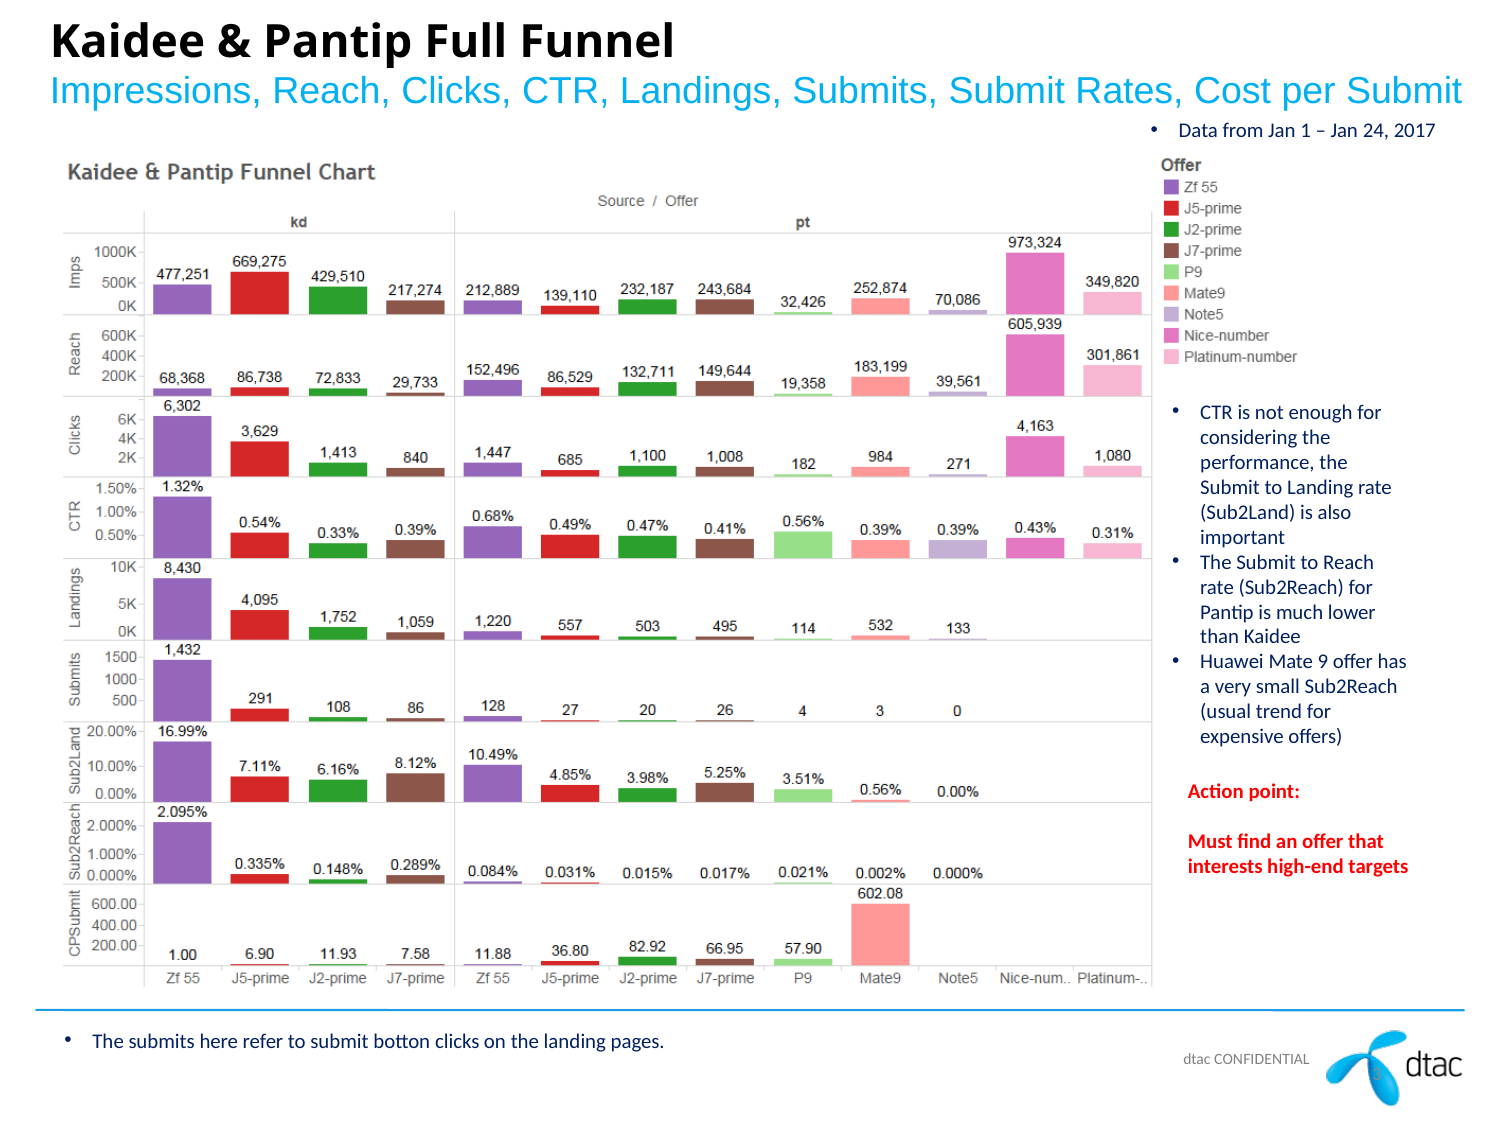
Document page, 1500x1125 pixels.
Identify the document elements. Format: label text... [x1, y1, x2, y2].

footer dtac CONFIDENTIAL [989, 1032, 1325, 1085]
text_box CTR is not enough for considering the performance, the Submit to Landing rate (Sub2Land) is also important The Submit to Reach rate (Sub2Reach) for Pantip is much lower than Kaidee Huawei Mate 9 offer has a very small Sub2Reach (usual trend for expensive offers) [1325, 391, 1427, 756]
text_box Data from Jan 1 – Jan 24, 2017 [1135, 109, 1480, 149]
picture [1316, 1019, 1477, 1116]
text_box The submits here refer to submit botton clicks on the landing pages. [49, 1019, 1109, 1060]
text_box Action point: Must find an offer that interests high-end targets [1325, 770, 1443, 885]
text_box Kaidee & Pantip Full Funnel Impressions, Reach, Clicks, CTR, Landings, Submits, Submit Rates, Cost per Submit [49, 11, 1480, 122]
slide_number 3 [1059, 1042, 1397, 1103]
picture [60, 152, 1325, 996]
